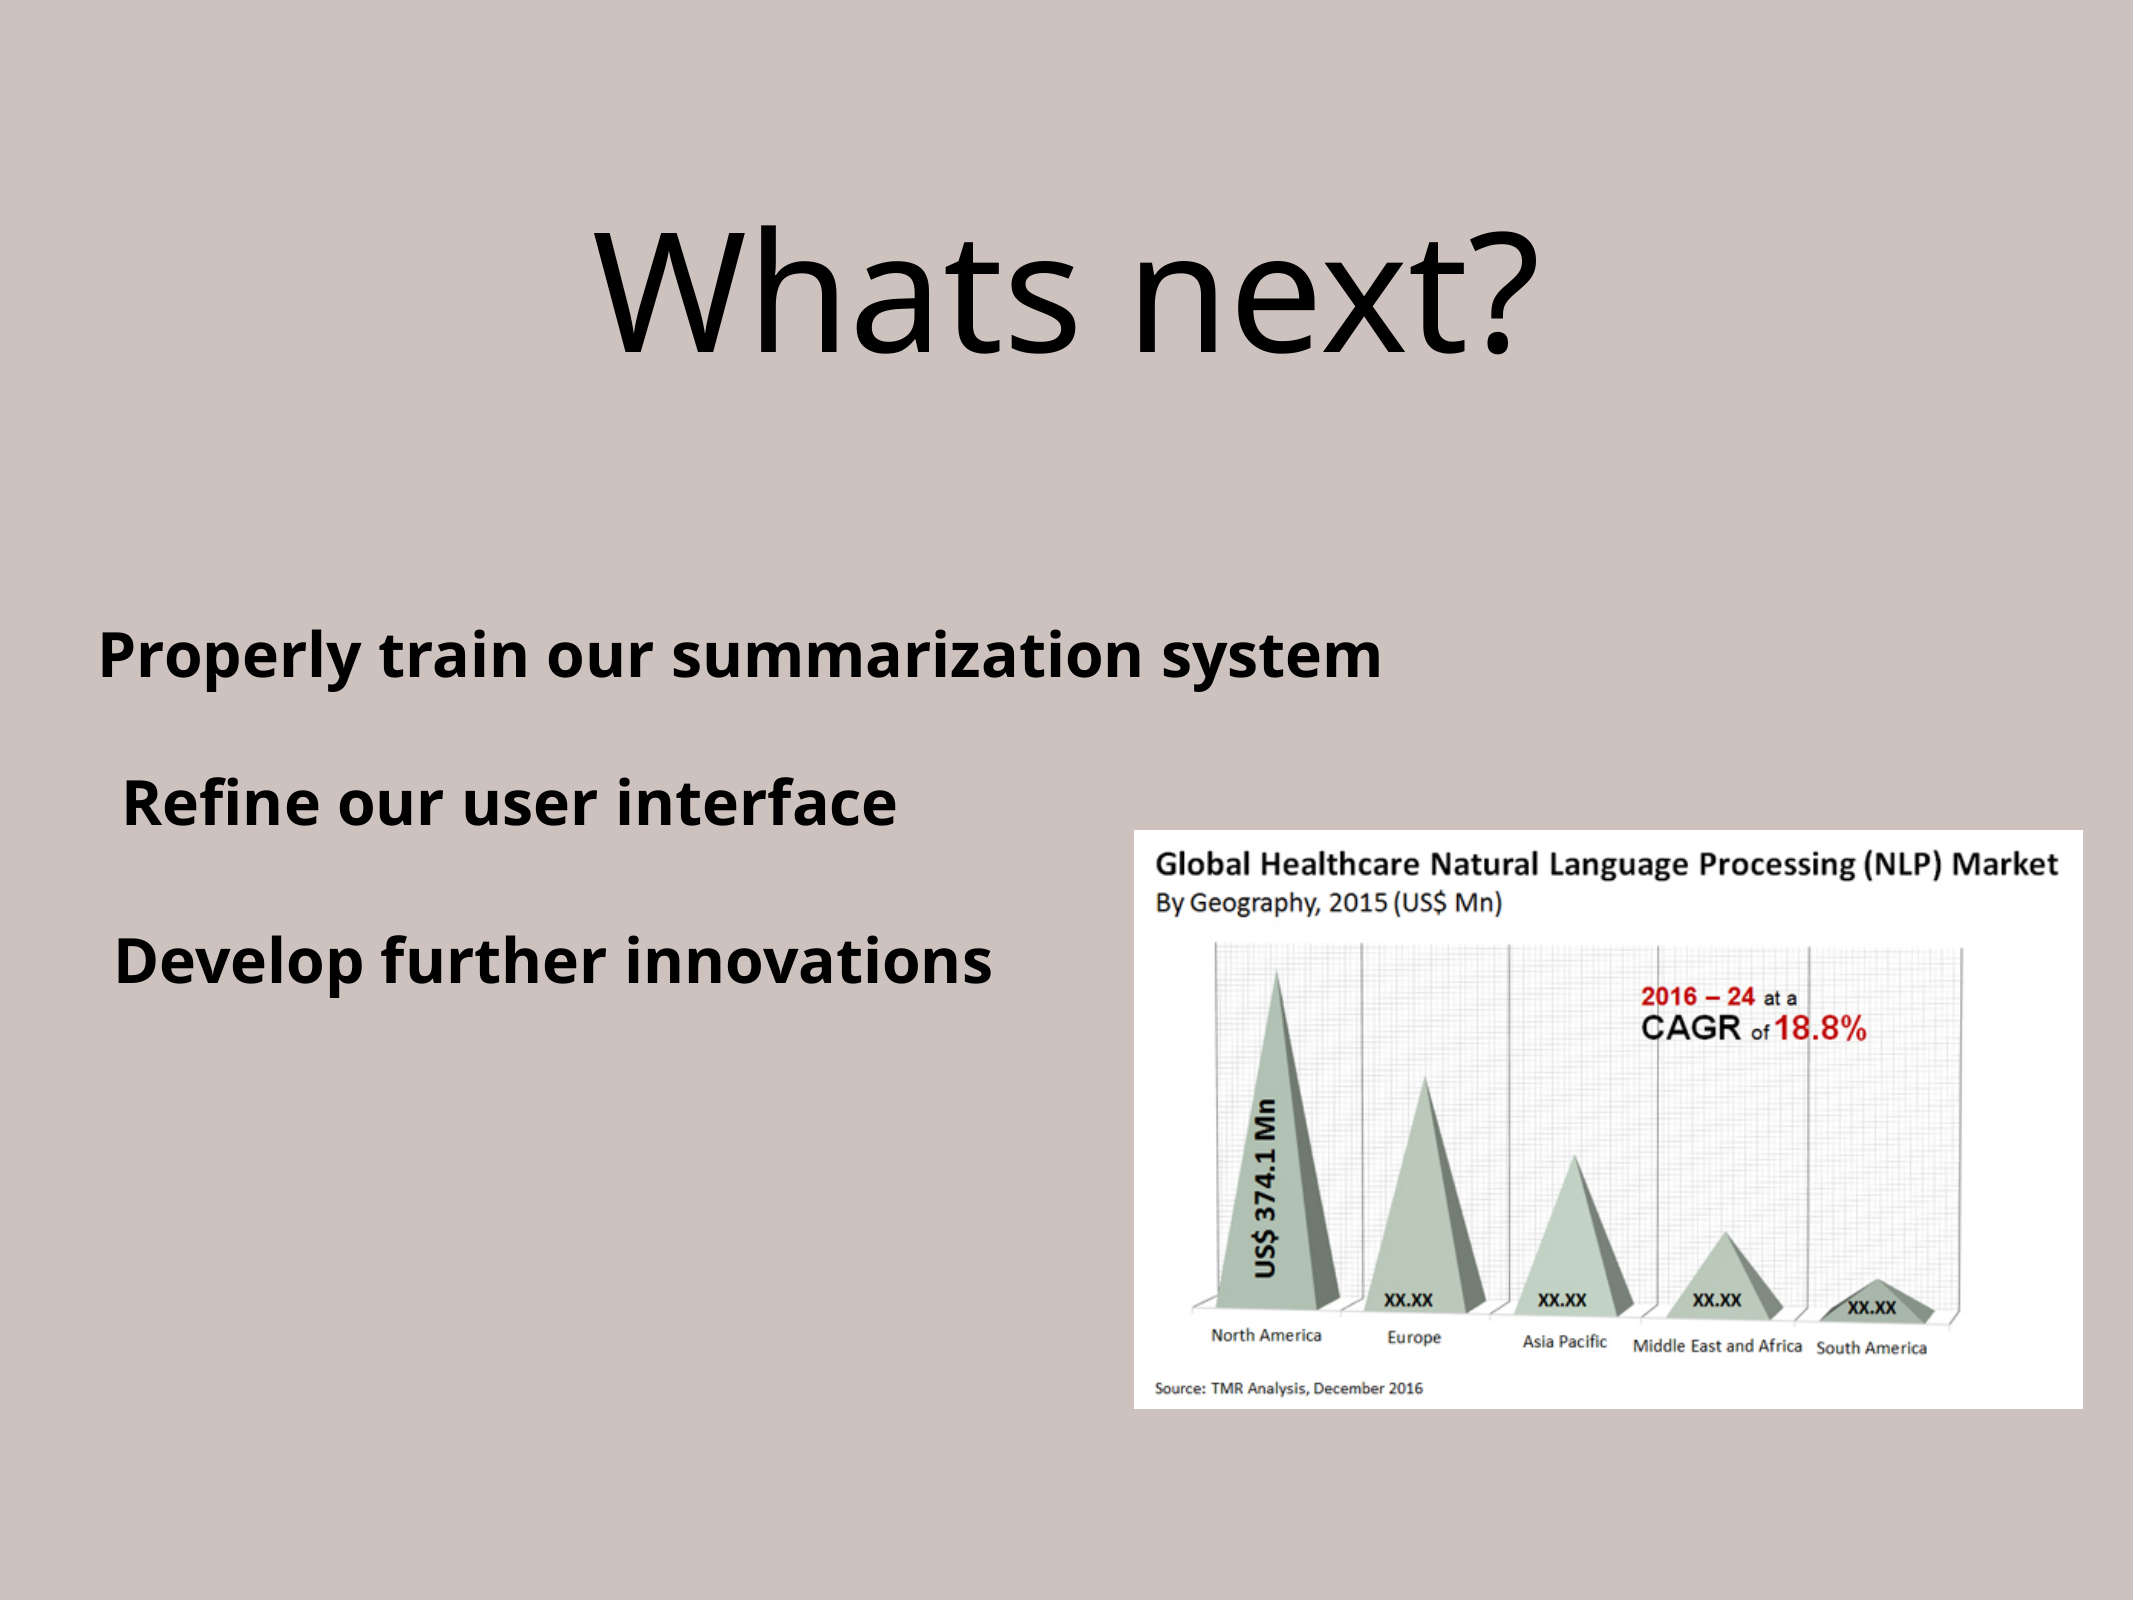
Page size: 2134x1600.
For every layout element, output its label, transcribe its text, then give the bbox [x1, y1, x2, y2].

text_box Refine our user interface [113, 754, 908, 846]
text_box Properly train our summarization system [89, 607, 1394, 699]
picture [1134, 829, 2084, 1409]
title Whats next? [207, 164, 1926, 395]
text_box Develop further innovations [105, 912, 1019, 1004]
